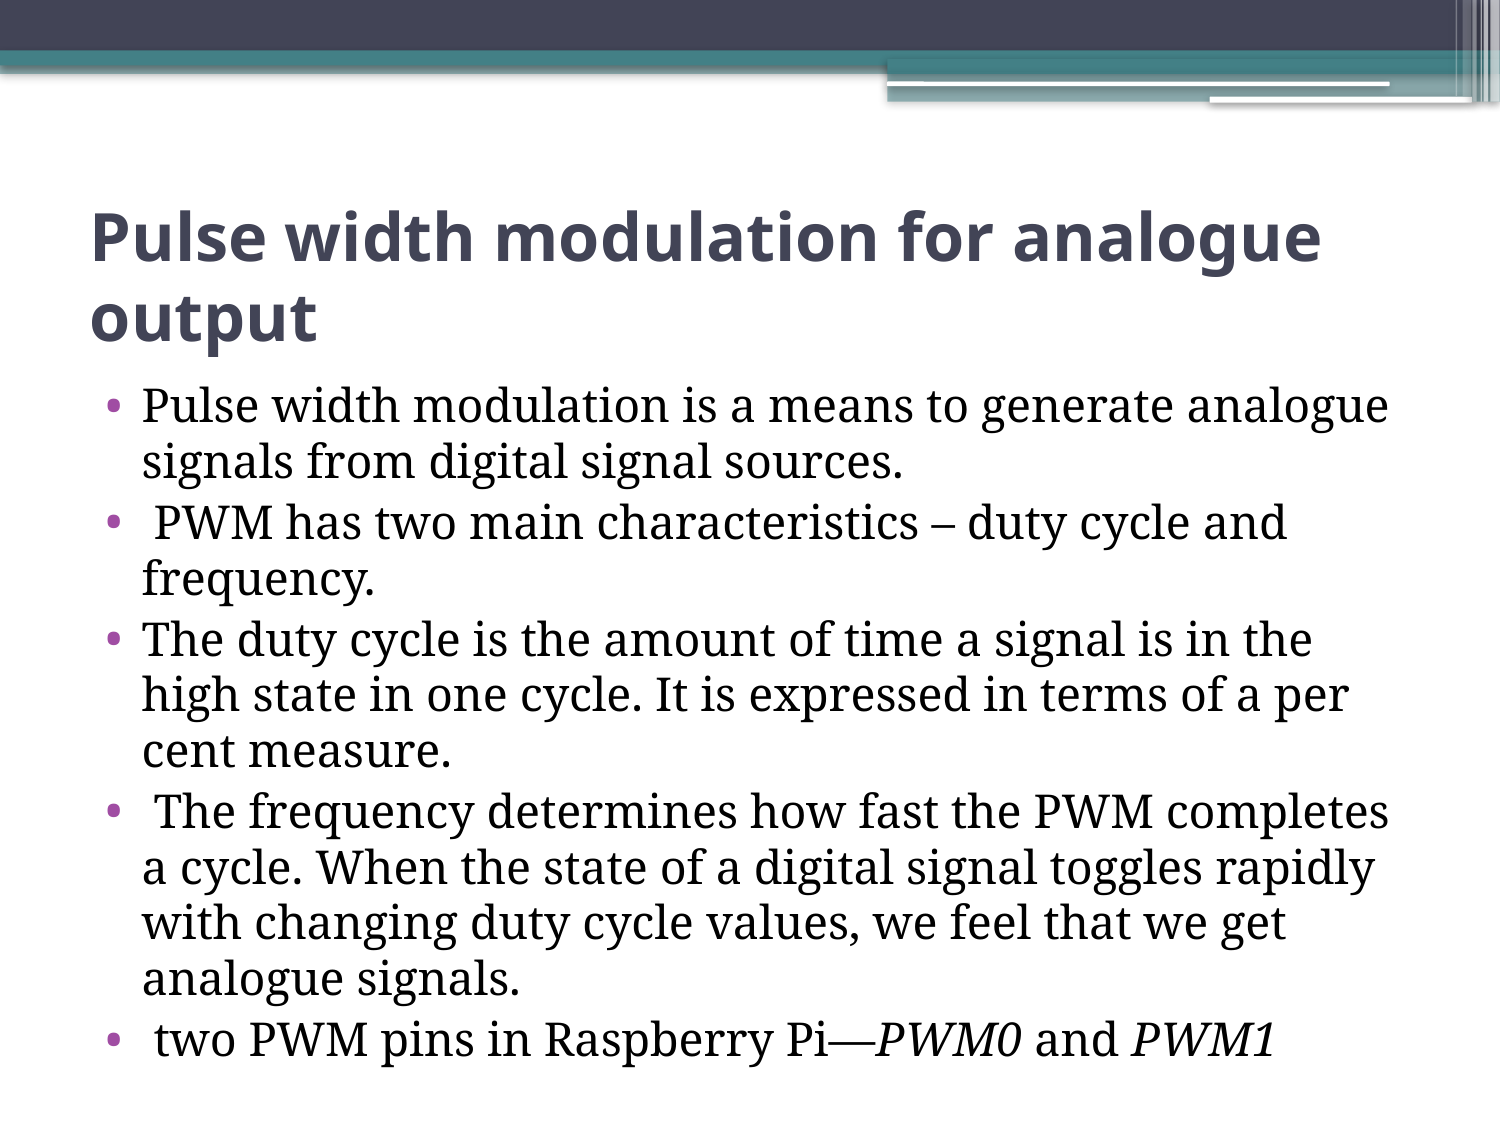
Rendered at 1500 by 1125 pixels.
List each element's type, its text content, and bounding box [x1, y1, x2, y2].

title Pulse width modulation for analogue output [75, 187, 1425, 363]
list Pulse width modulation is a means to generate analogue signals from digital signal sources. PWM has two main characteristics – duty cycle and frequency. The duty cycle is the amount of time a signal is in the high state in one cycle. It is expressed in terms of a per cent measure. The frequency determines how fast the PWM completes a cycle. When the state of a digital signal toggles rapidly with changing duty cycle values, we feel that we get analogue signals. two PWM pins in Raspberry Pi—PWM0 and PWM1 [75, 368, 1425, 1079]
